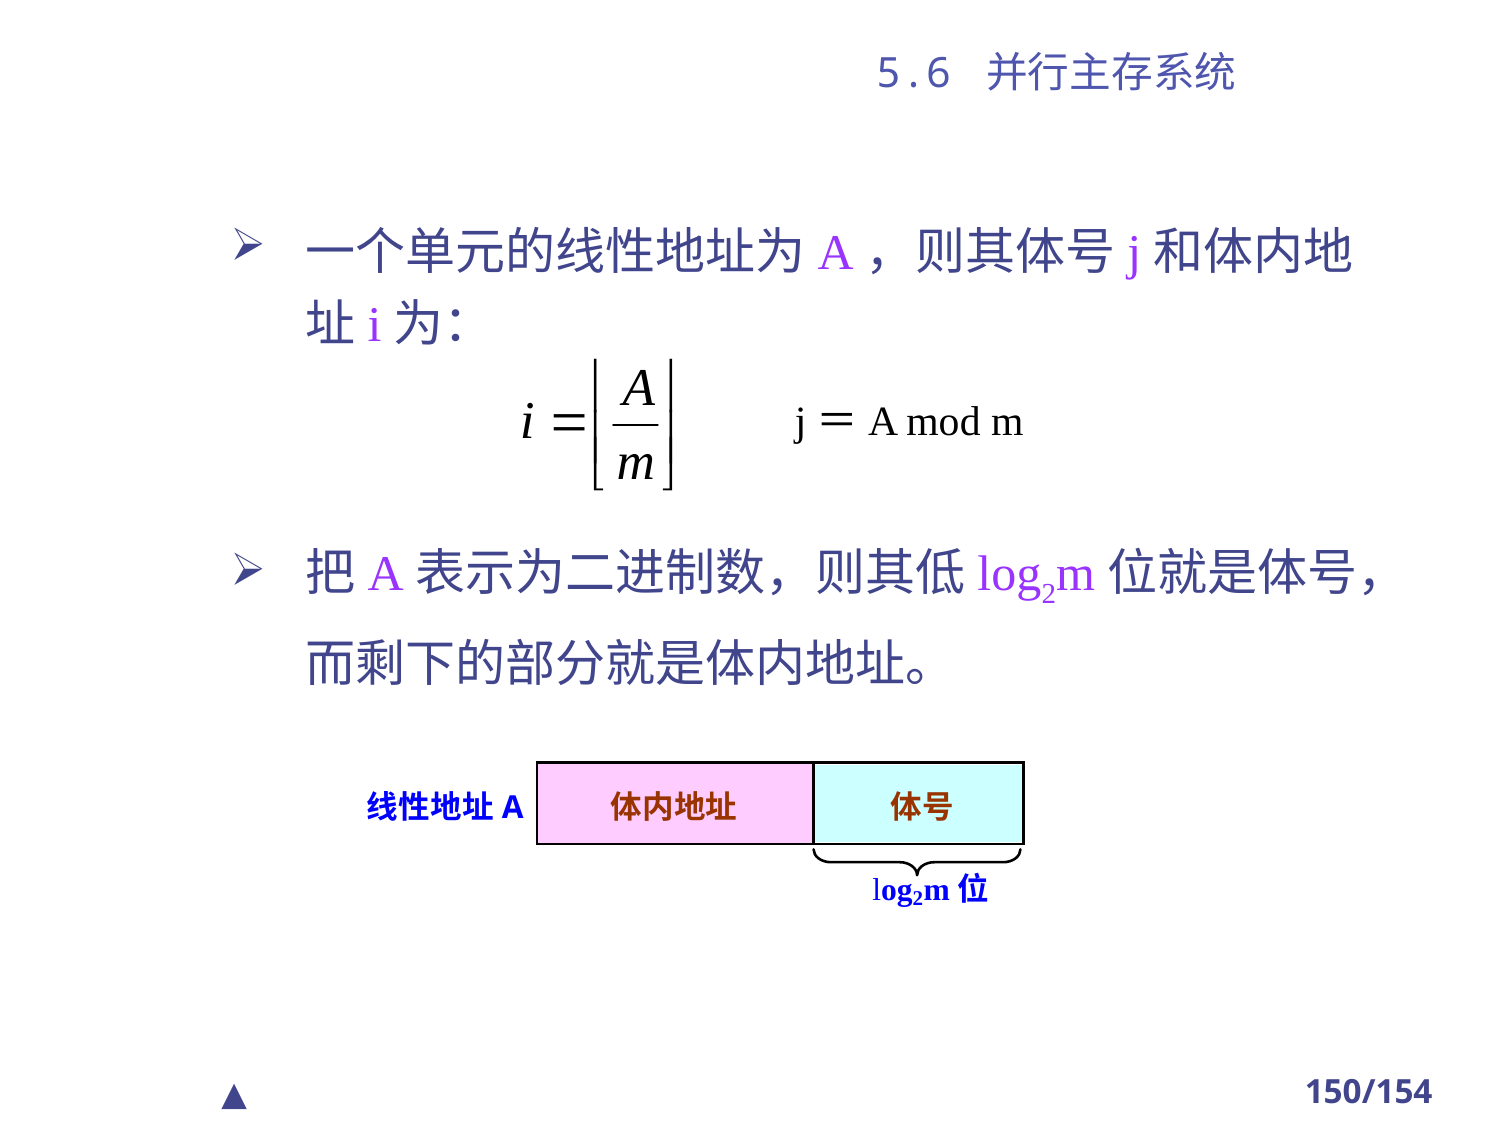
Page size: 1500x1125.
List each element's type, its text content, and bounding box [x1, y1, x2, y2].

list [359, 751, 1034, 922]
list 一个单元的线性地址为A，则其体号j和体内地址i为： j＝A mod m 把A表示为二进制数，则其低log2m位就是体号，而剩下的部分就是体内地址。 [112, 200, 1400, 787]
title 5.6 并行主存系统 [637, 40, 1475, 104]
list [513, 349, 692, 501]
